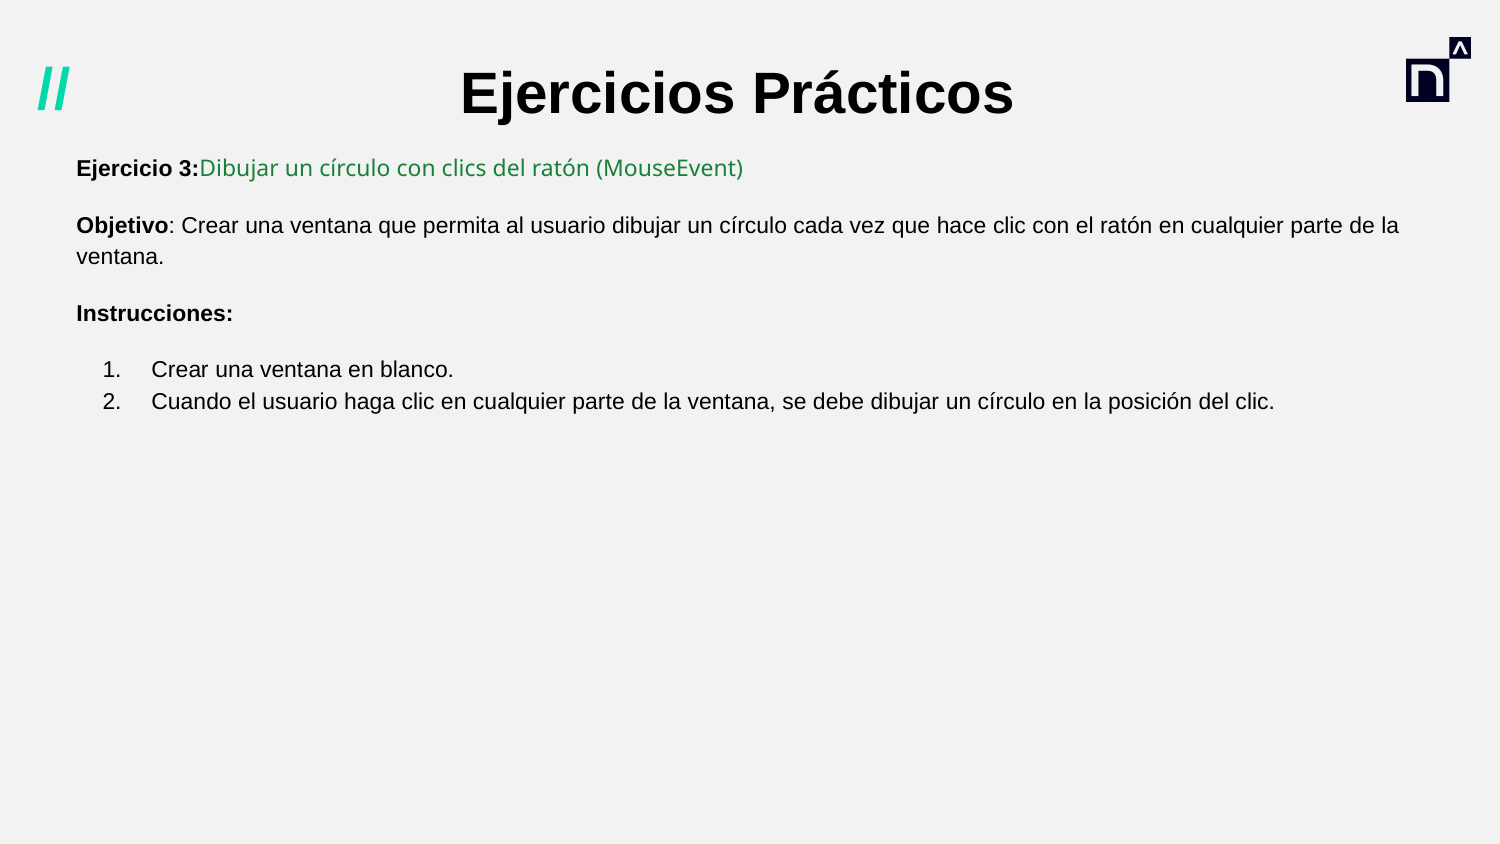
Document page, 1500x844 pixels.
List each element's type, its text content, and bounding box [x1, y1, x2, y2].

picture [1406, 37, 1471, 102]
text_box Ejercicio 3:Dibujar un círculo con clics del ratón (MouseEvent) Objetivo: Crear una ventana que permita al usuario dibujar un círculo cada vez que hace clic con el ratón en cualquier parte de la ventana. Instrucciones: Crear una ventana en blanco. Cuando el usuario haga clic en cualquier parte de la ventana, se debe dibujar un círculo en la posición del clic. [61, 134, 1427, 806]
title Ejercicios Prácticos [89, 40, 1355, 134]
